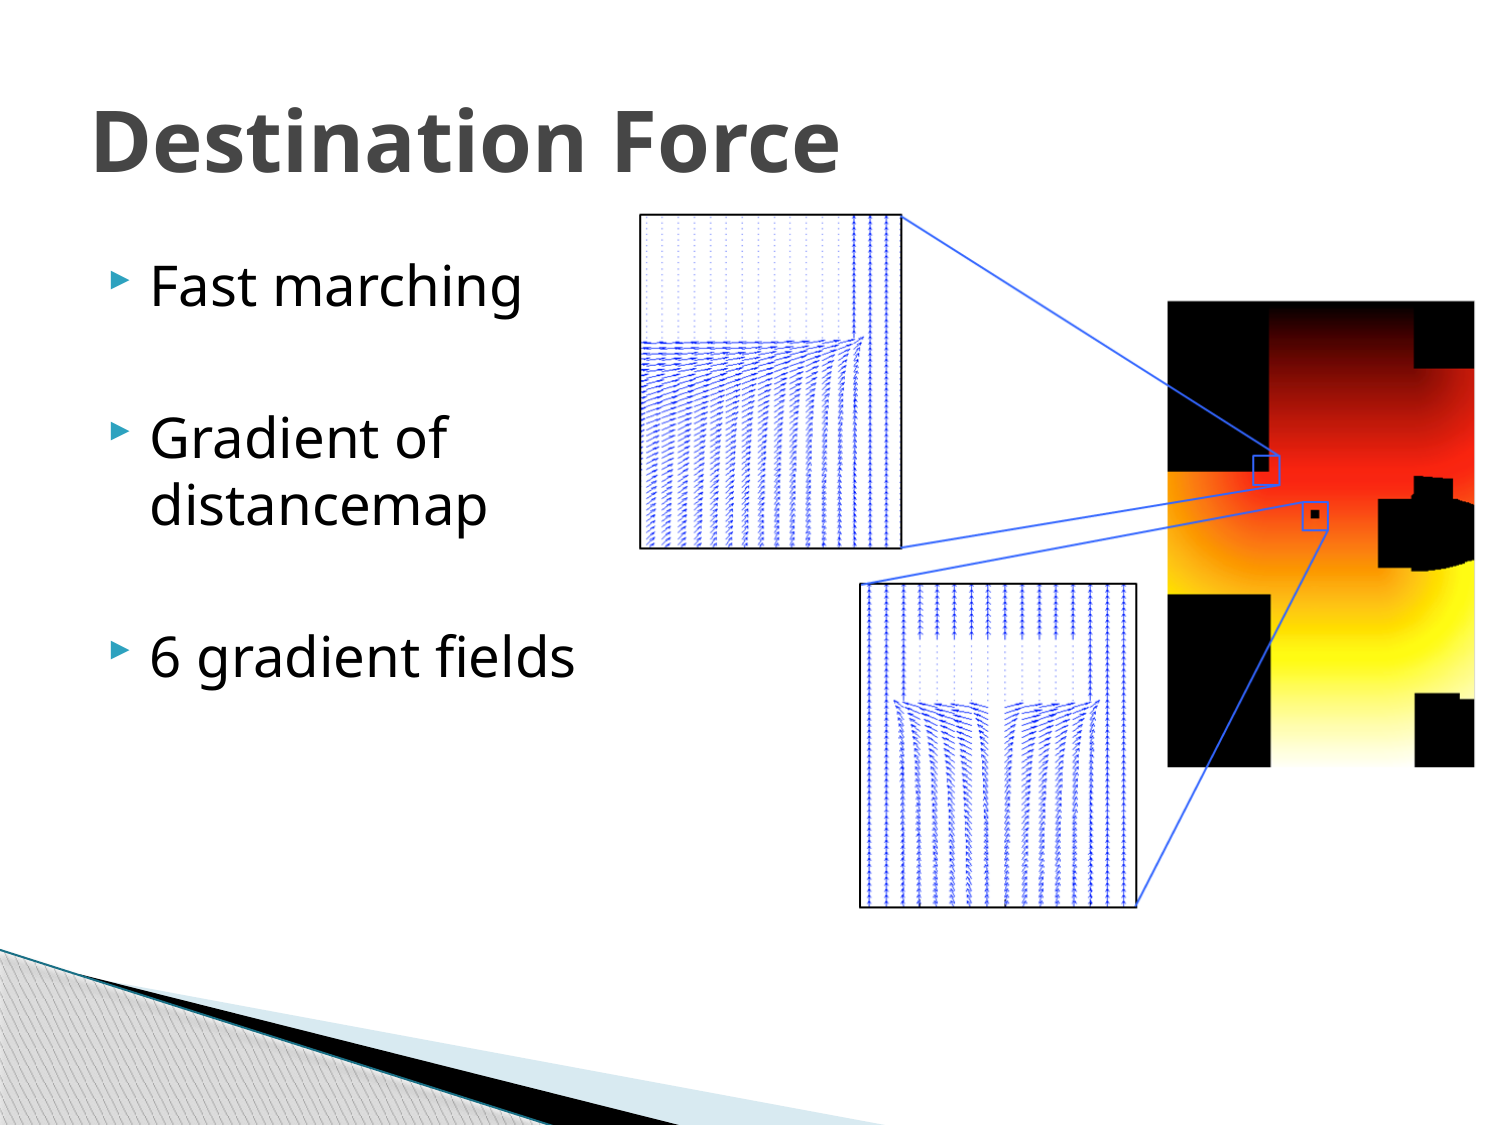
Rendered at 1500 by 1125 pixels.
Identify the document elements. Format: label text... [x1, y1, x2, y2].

list Fast marching Gradient of distancemap 6 gradient fields [75, 243, 1425, 986]
title Destination Force [75, 45, 1425, 233]
picture [631, 207, 1487, 916]
